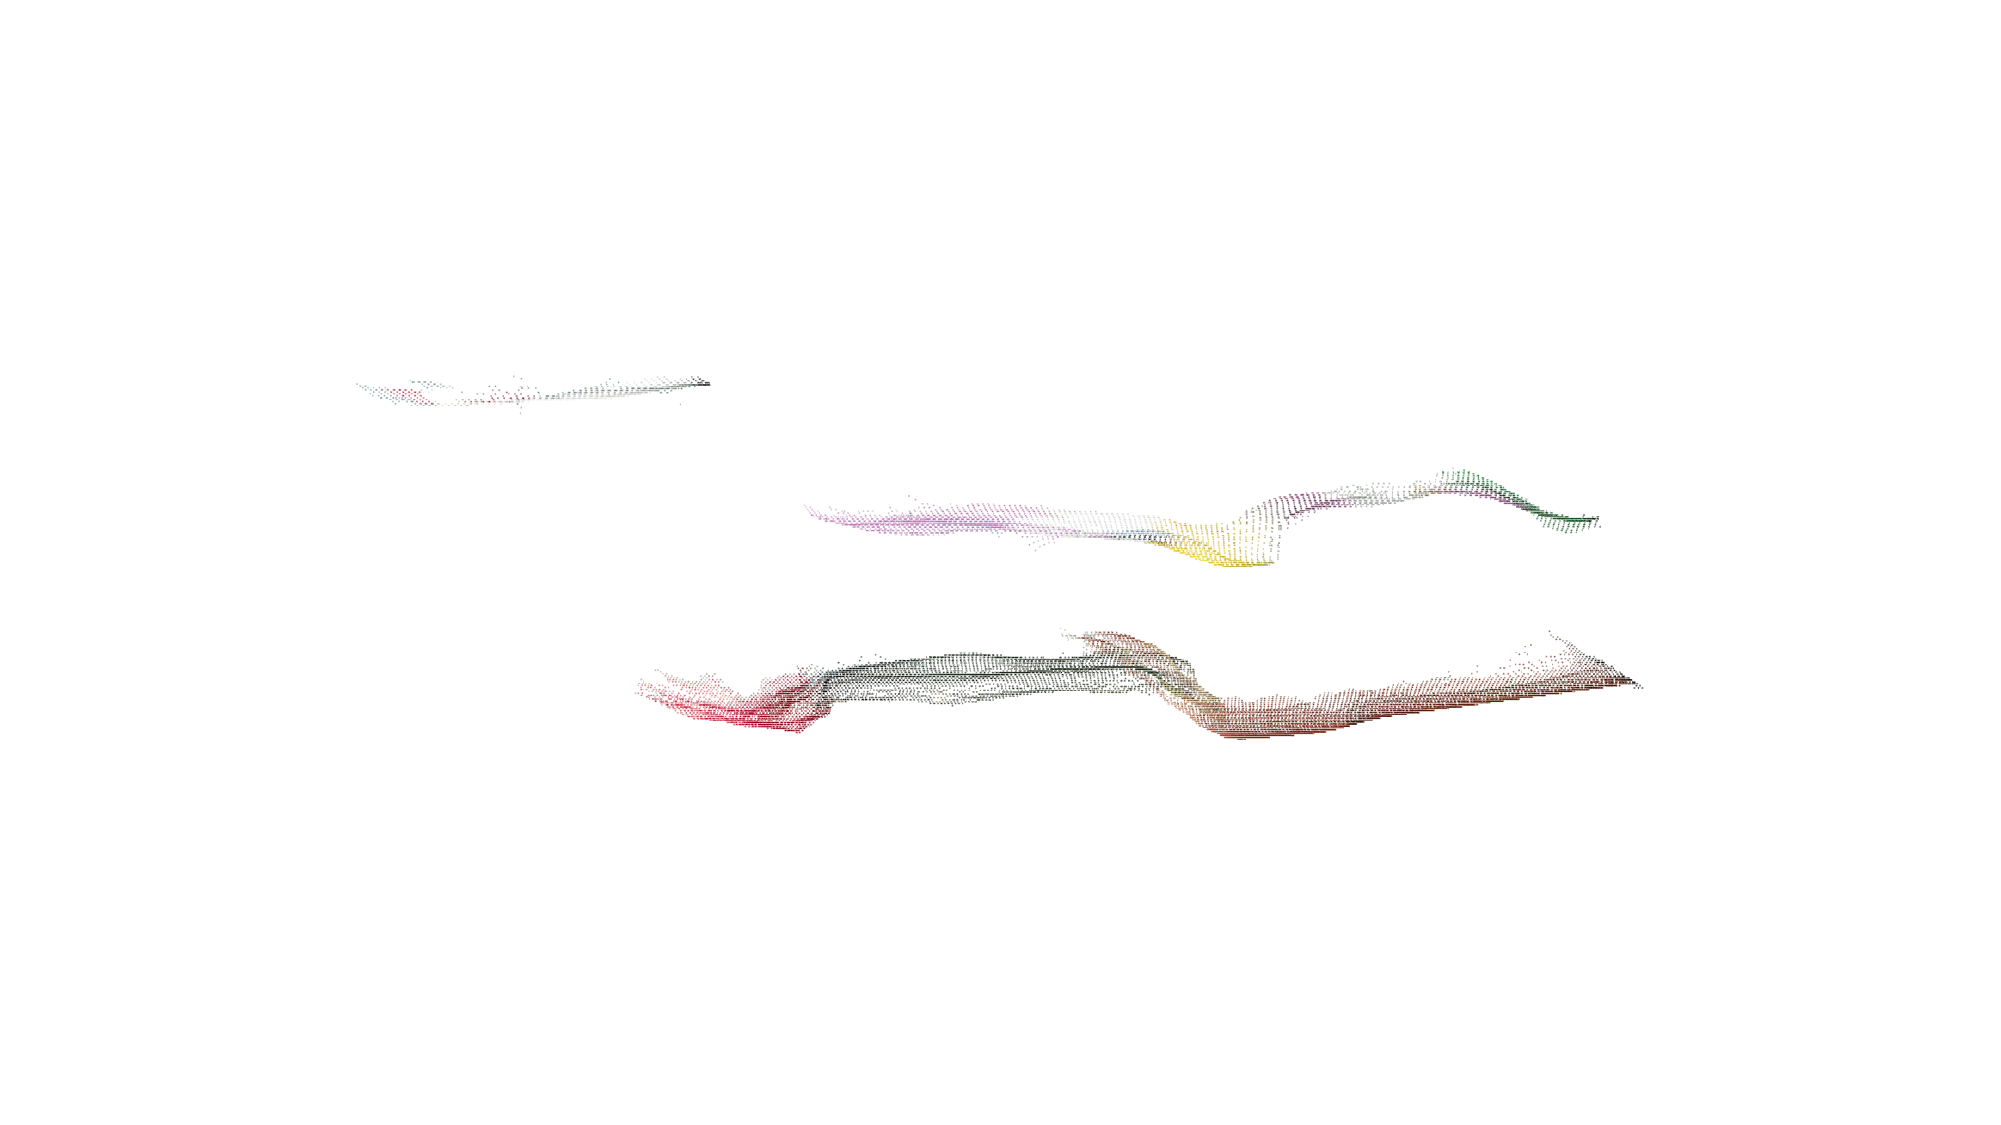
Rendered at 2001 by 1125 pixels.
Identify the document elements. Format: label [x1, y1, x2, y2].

picture [165, 158, 1816, 987]
